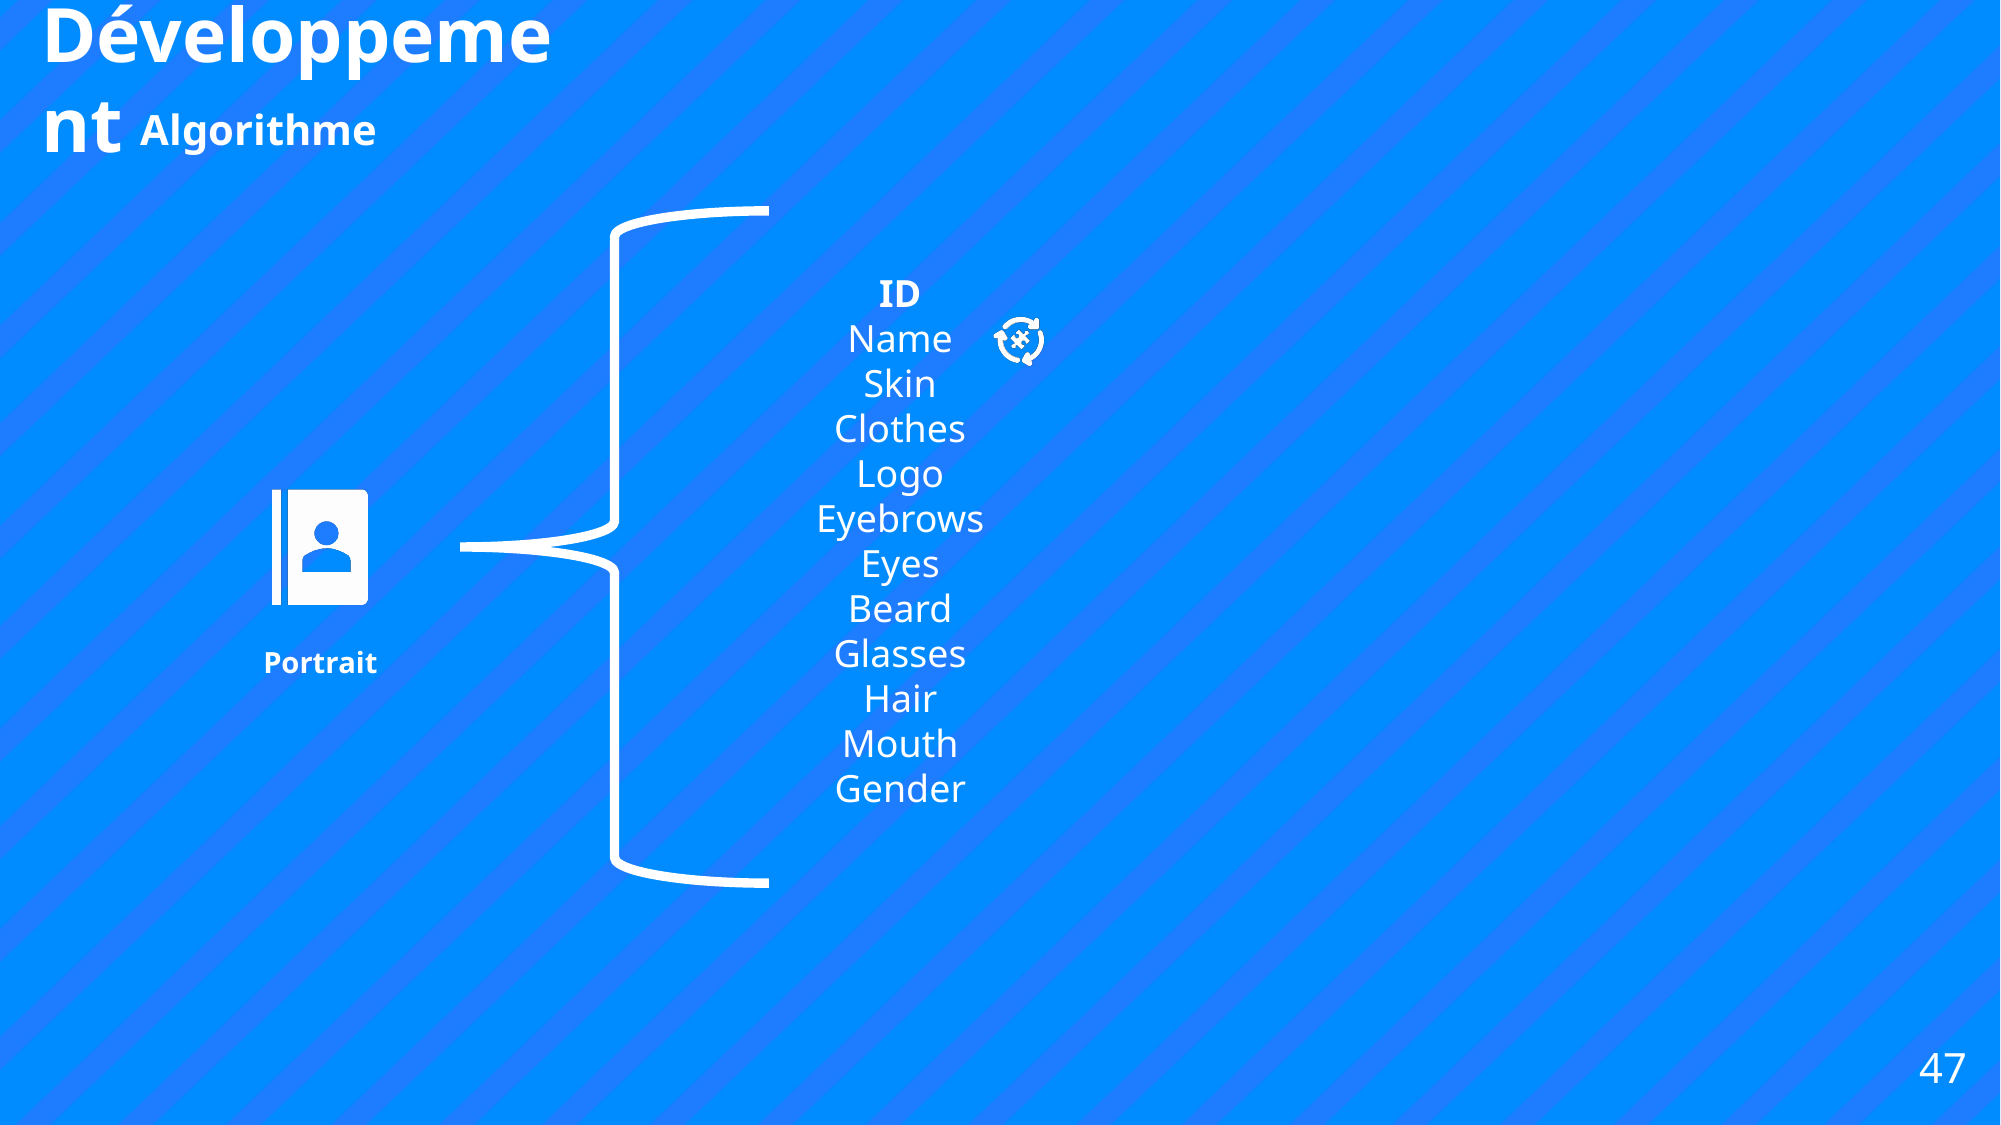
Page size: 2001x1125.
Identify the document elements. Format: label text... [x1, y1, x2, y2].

picture [0, 0, 2001, 1125]
text_box [460, 210, 769, 884]
text_box Développement [26, 24, 616, 131]
text_box Algorithme [126, 96, 494, 162]
text_box ID Name Skin Clothes Logo Eyebrows Eyes Beard Glasses Hair Mouth Gender [769, 262, 1055, 818]
text_box Portrait [192, 637, 449, 687]
slide_number 47 [1532, 1040, 1983, 1100]
